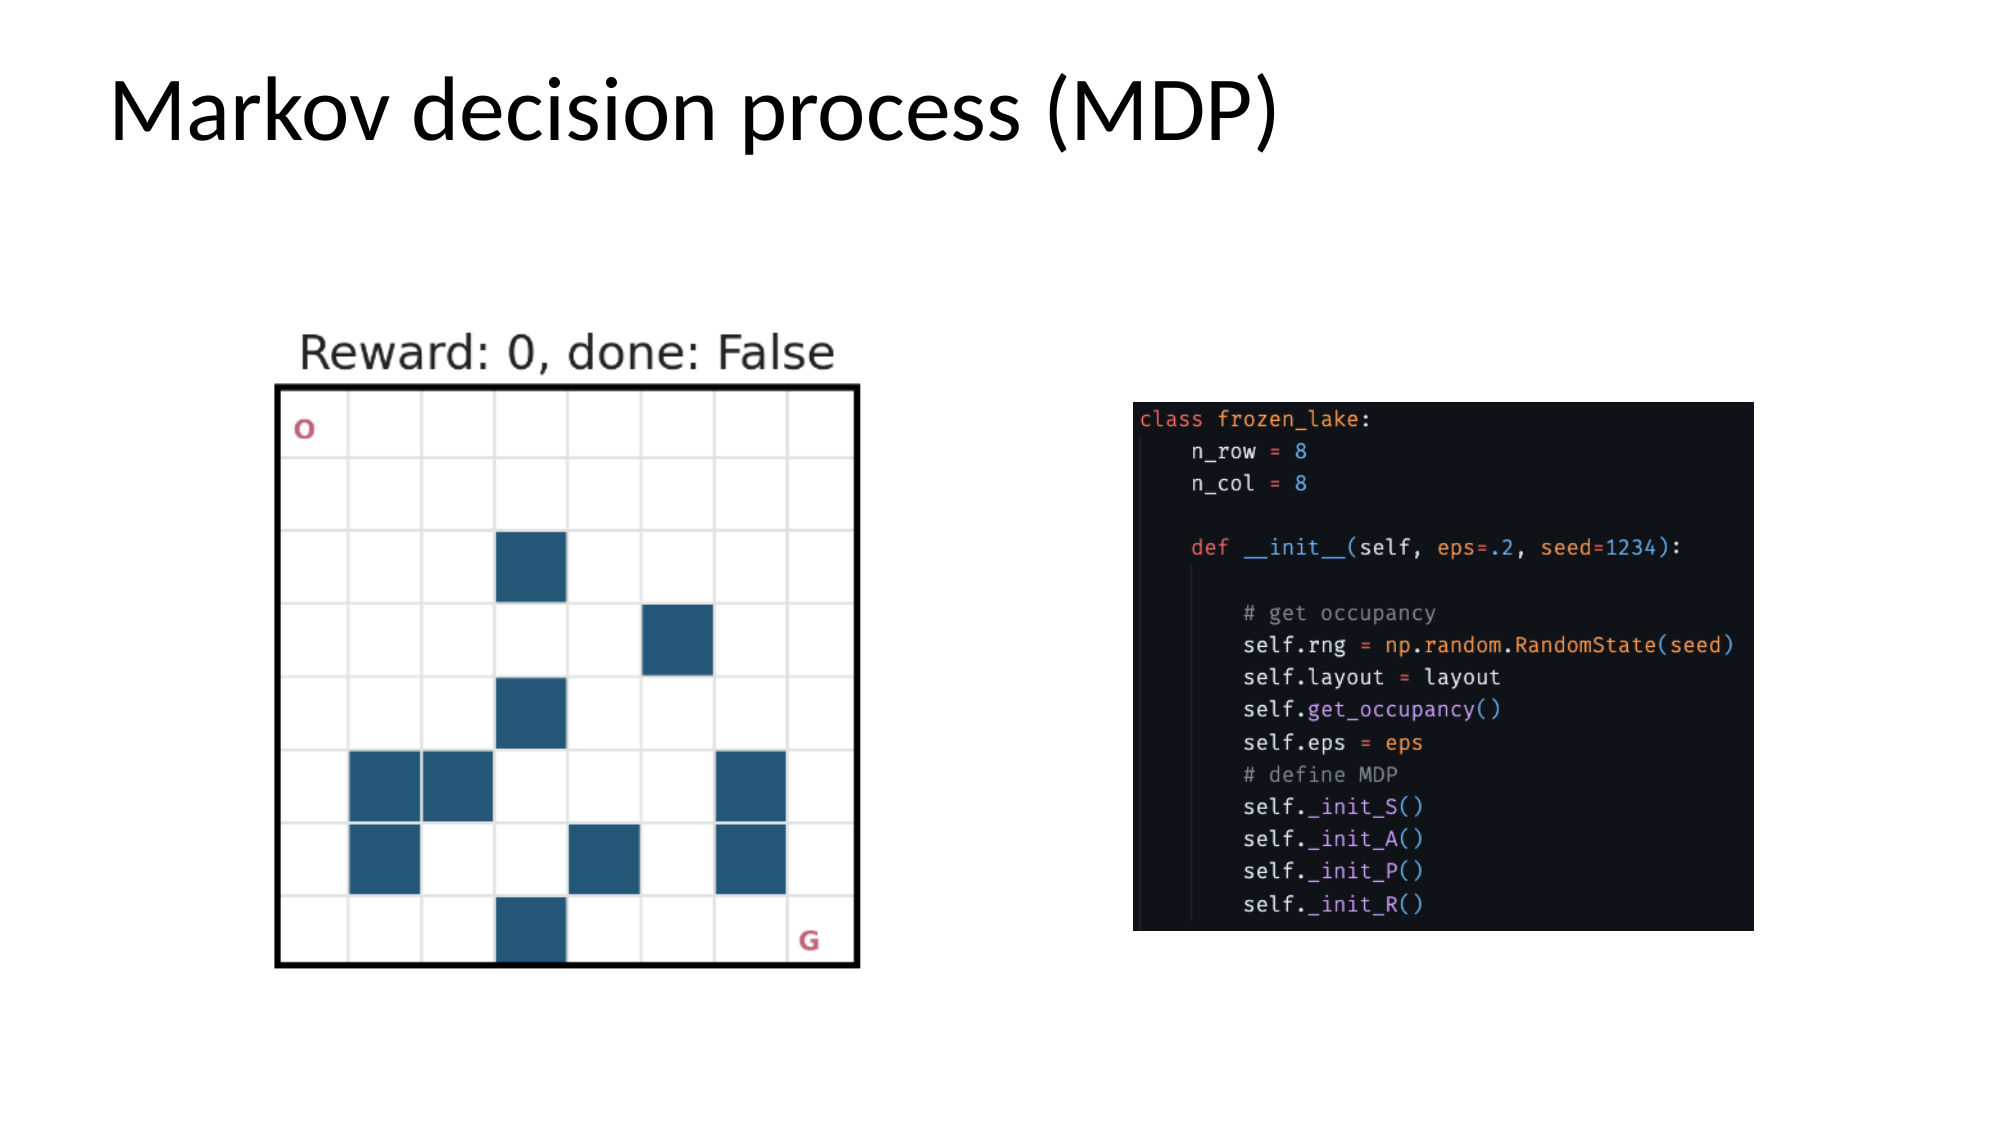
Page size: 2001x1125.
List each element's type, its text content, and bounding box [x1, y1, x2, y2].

picture [1133, 402, 1754, 931]
picture [262, 322, 870, 975]
title Markov decision process (MDP) [93, 2, 1819, 220]
